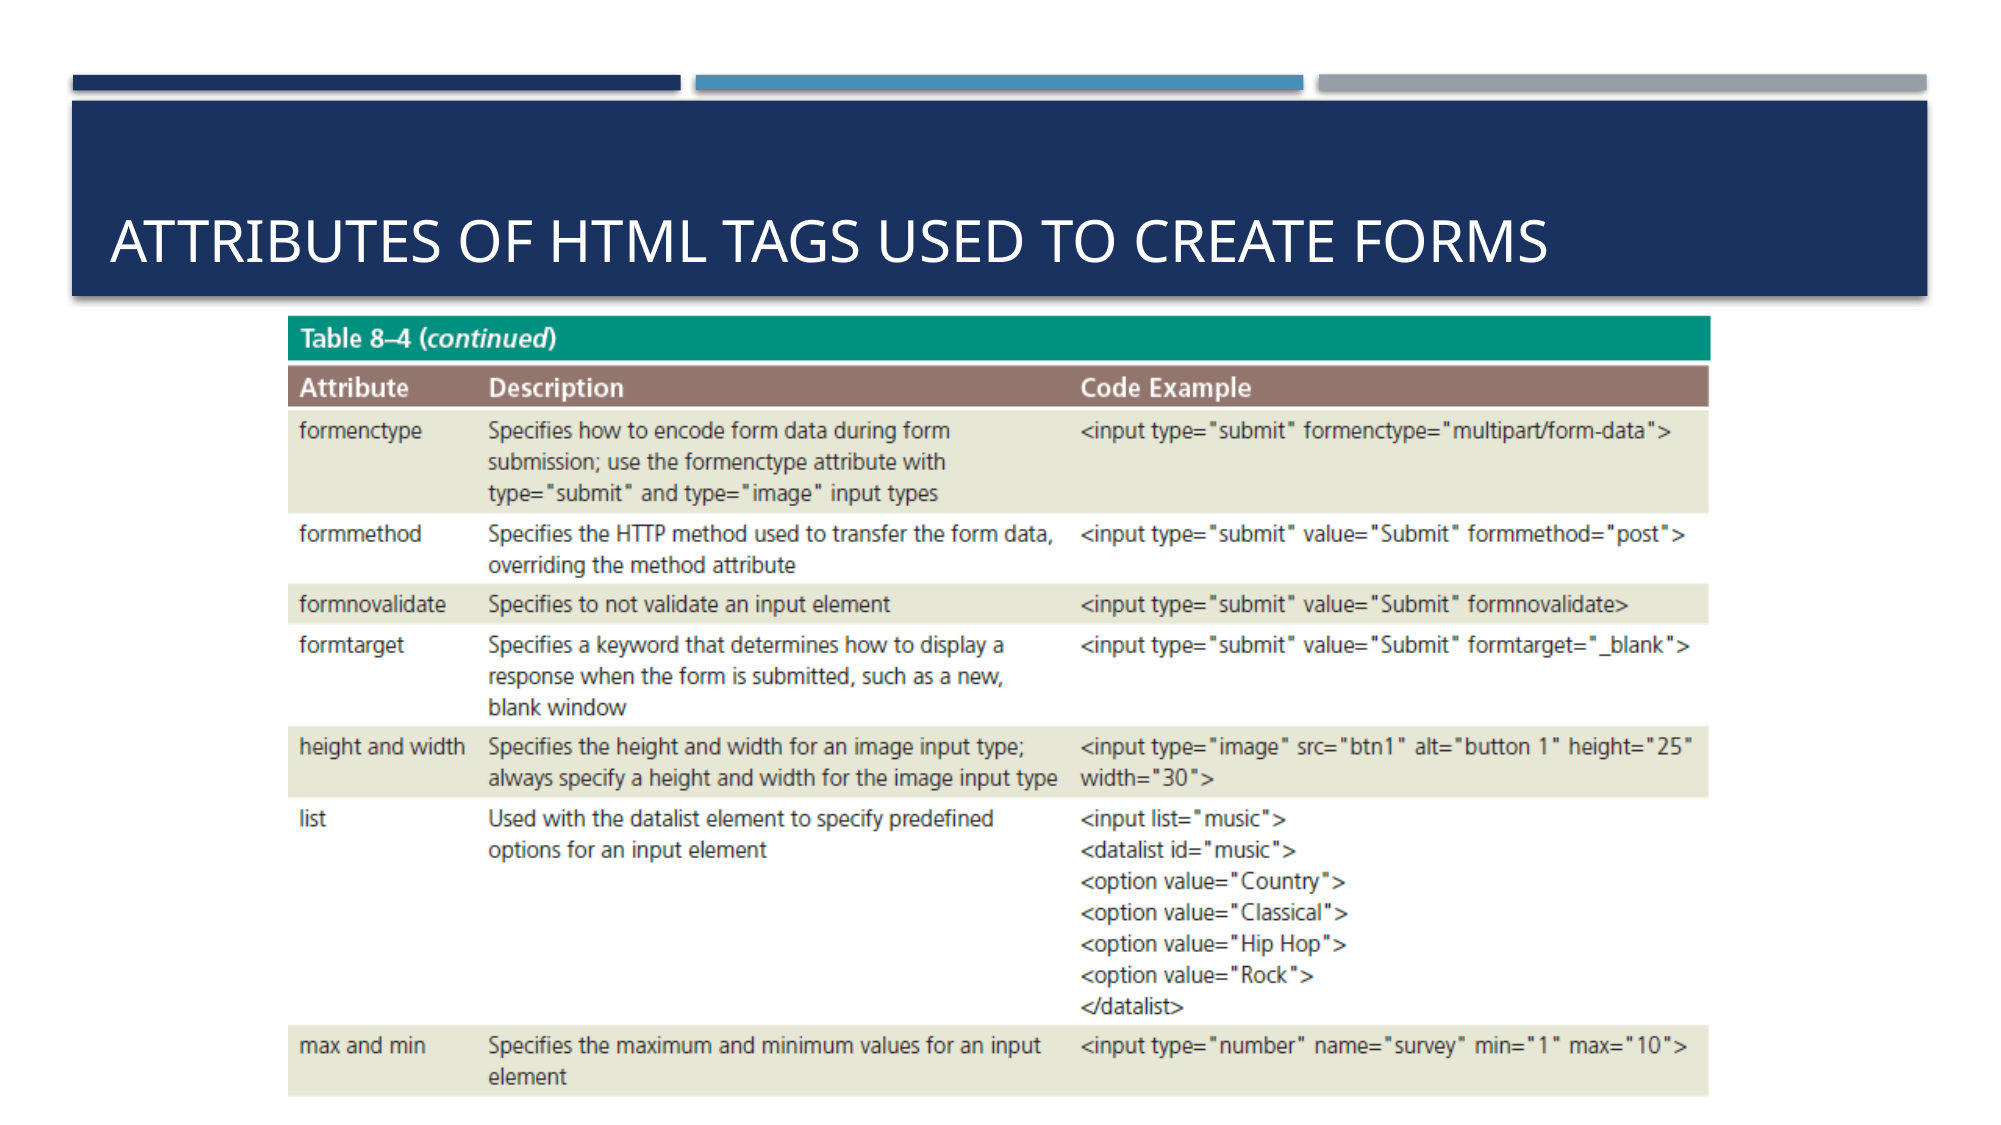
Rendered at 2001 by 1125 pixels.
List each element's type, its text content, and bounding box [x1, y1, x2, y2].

picture [287, 313, 1714, 1099]
title Attributes of HTML Tags Used to Create Forms [95, 115, 1905, 282]
